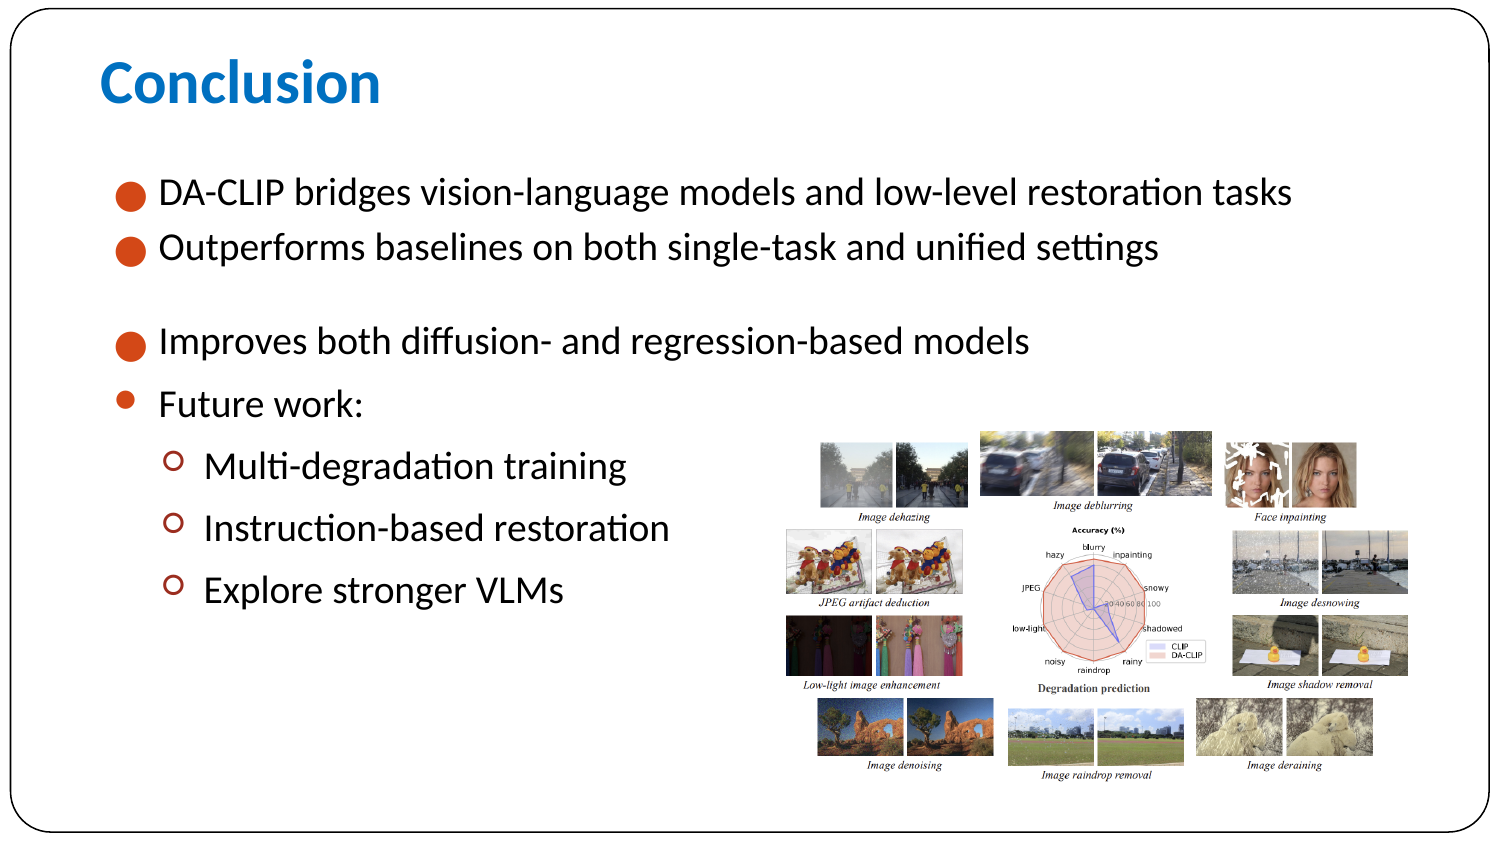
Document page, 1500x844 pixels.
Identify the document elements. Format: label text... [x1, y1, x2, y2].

text_box DA-CLIP bridges vision-language models and low-level restoration tasks Outperforms baselines on both single-task and unified settings Improves both diffusion- and regression-based models Future work: Multi-degradation training Instruction-based restoration Explore stronger VLMs [98, 151, 1422, 844]
title Conclusion [89, 23, 1365, 127]
picture [772, 421, 1423, 786]
